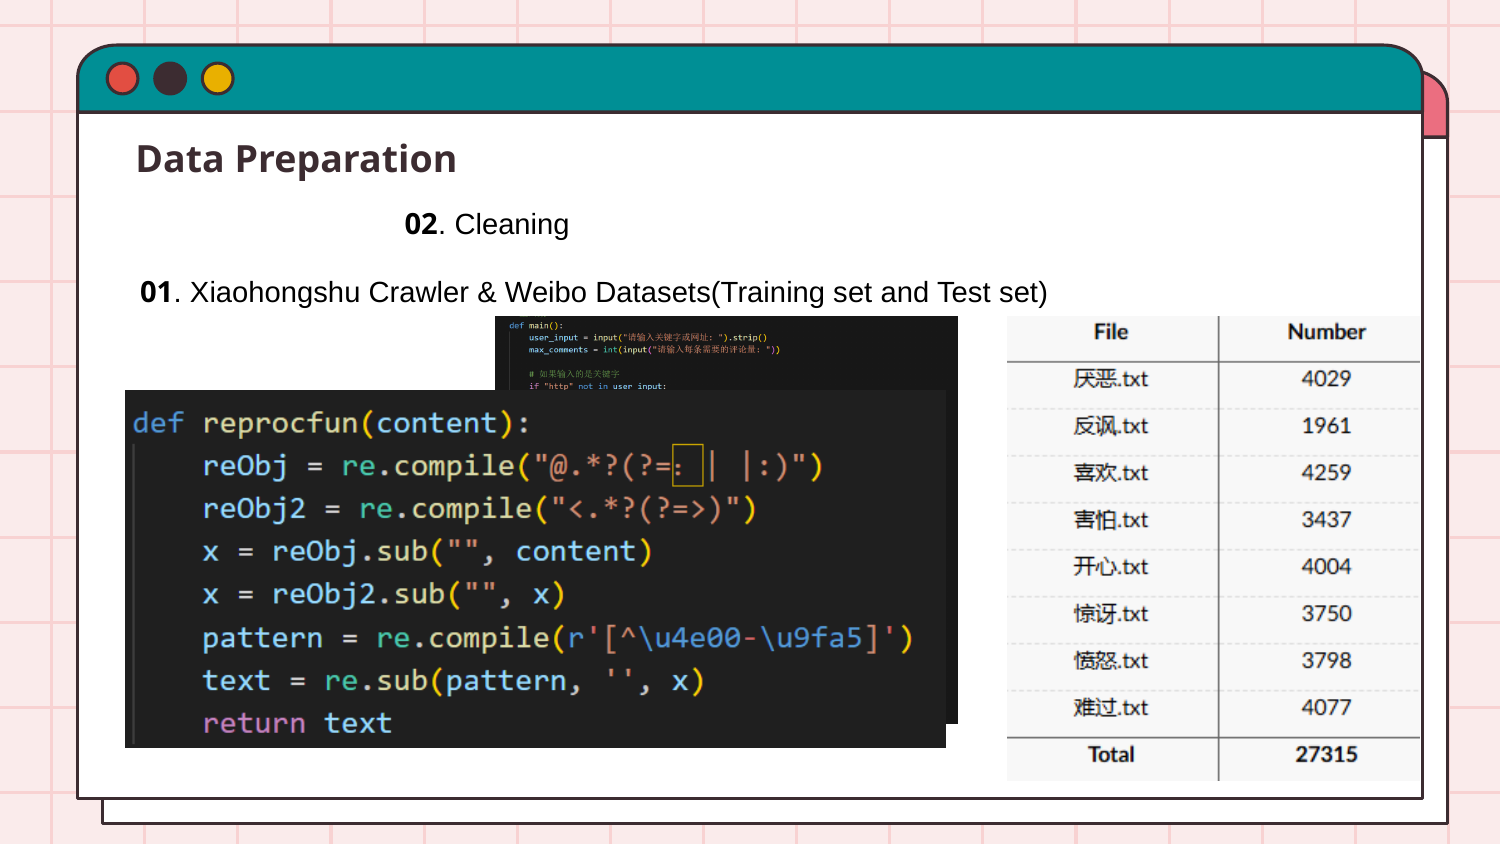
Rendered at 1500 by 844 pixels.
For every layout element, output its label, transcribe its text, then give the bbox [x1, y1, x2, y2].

text_box Data Preparation [0, 119, 1080, 199]
picture [1007, 315, 1421, 781]
text_box 02. Cleaning [389, 198, 585, 248]
picture [124, 315, 959, 749]
text_box 01. Xiaohongshu Crawler & Weibo Datasets(Training set and Test set) [125, 265, 1065, 316]
